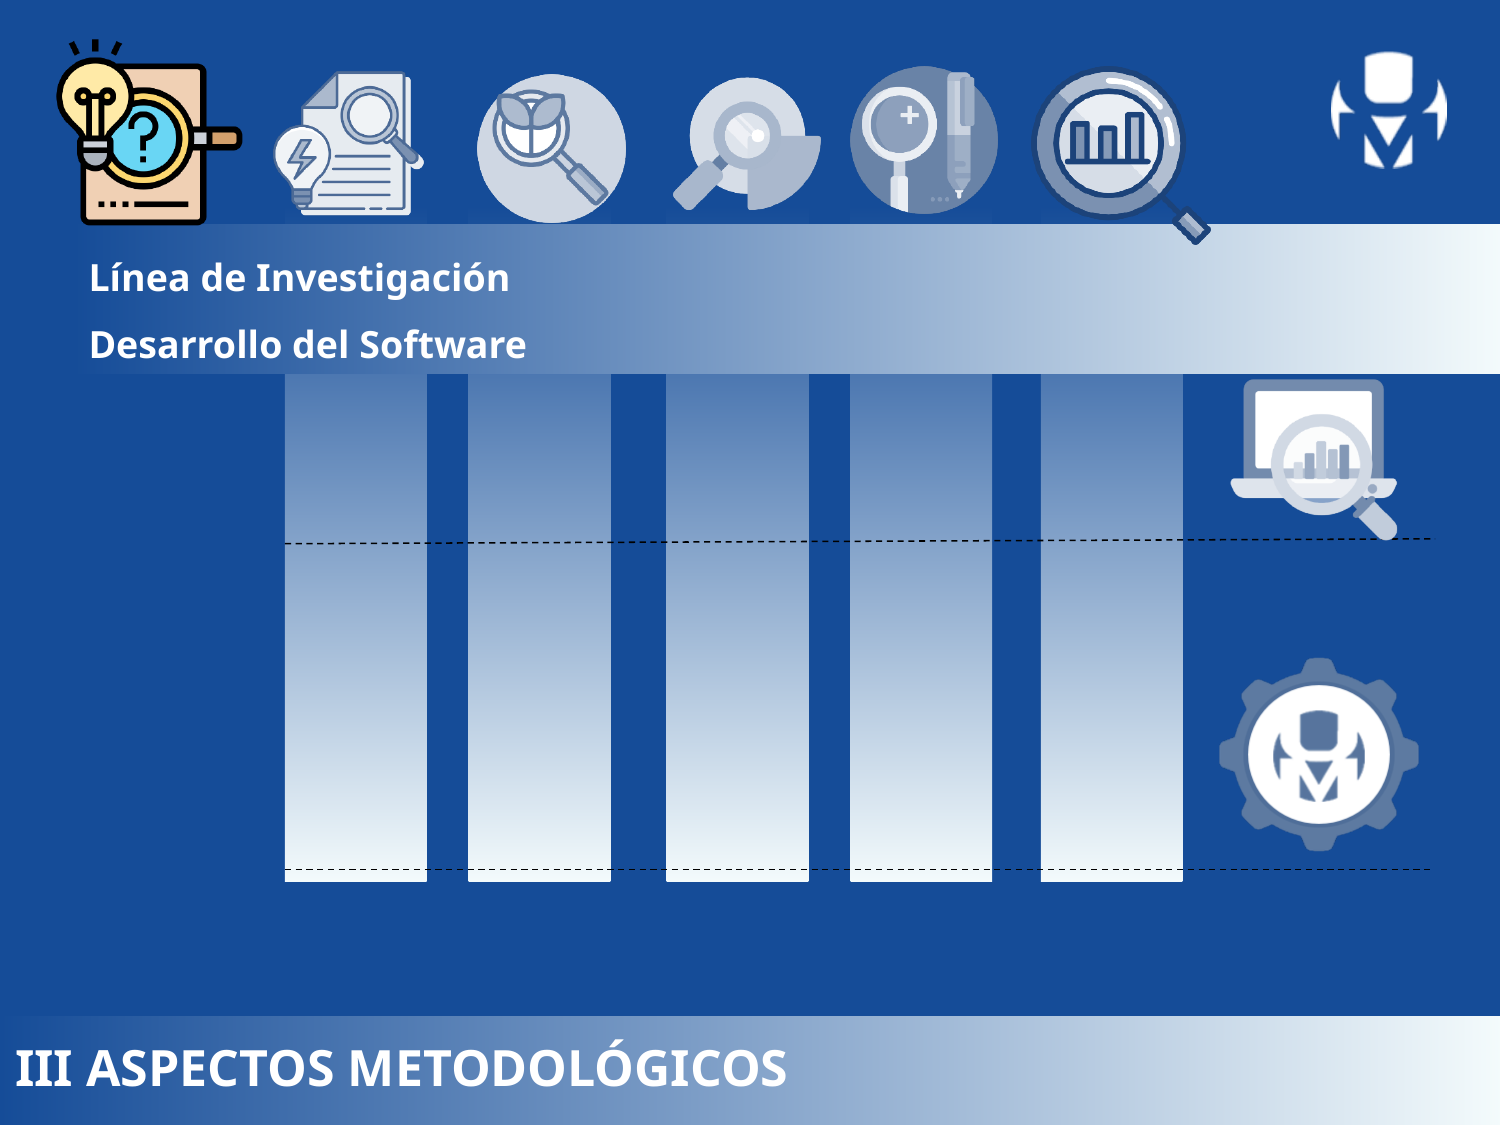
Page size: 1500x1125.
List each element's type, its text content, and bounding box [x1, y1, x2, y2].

text_box Línea de Investigación Desarrollo del Software [73, 224, 1500, 374]
text_box Económica [849, 871, 994, 877]
text_box [849, 555, 994, 867]
picture [1215, 655, 1422, 855]
text_box [849, 374, 994, 536]
text_box [286, 871, 428, 877]
text_box [467, 205, 471, 224]
picture [52, 36, 245, 229]
text_box [665, 555, 810, 867]
picture [672, 69, 822, 219]
picture [265, 59, 432, 227]
picture [849, 65, 999, 215]
text_box [283, 877, 428, 883]
text_box [467, 374, 612, 536]
text_box [1039, 374, 1184, 536]
text_box [467, 555, 612, 867]
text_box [284, 538, 1221, 545]
text_box [1039, 871, 1184, 877]
picture [476, 73, 626, 223]
picture [1331, 50, 1448, 169]
text_box [665, 374, 810, 536]
text_box III ASPECTOS METODOLÓGICOS [0, 1016, 1500, 1125]
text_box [1406, 538, 1436, 545]
text_box [283, 553, 428, 870]
text_box [1039, 555, 1184, 867]
text_box [283, 374, 428, 537]
picture [1031, 65, 1212, 246]
picture [1226, 372, 1401, 547]
text_box Técnica [467, 871, 612, 877]
text_box Operativa [665, 871, 810, 877]
